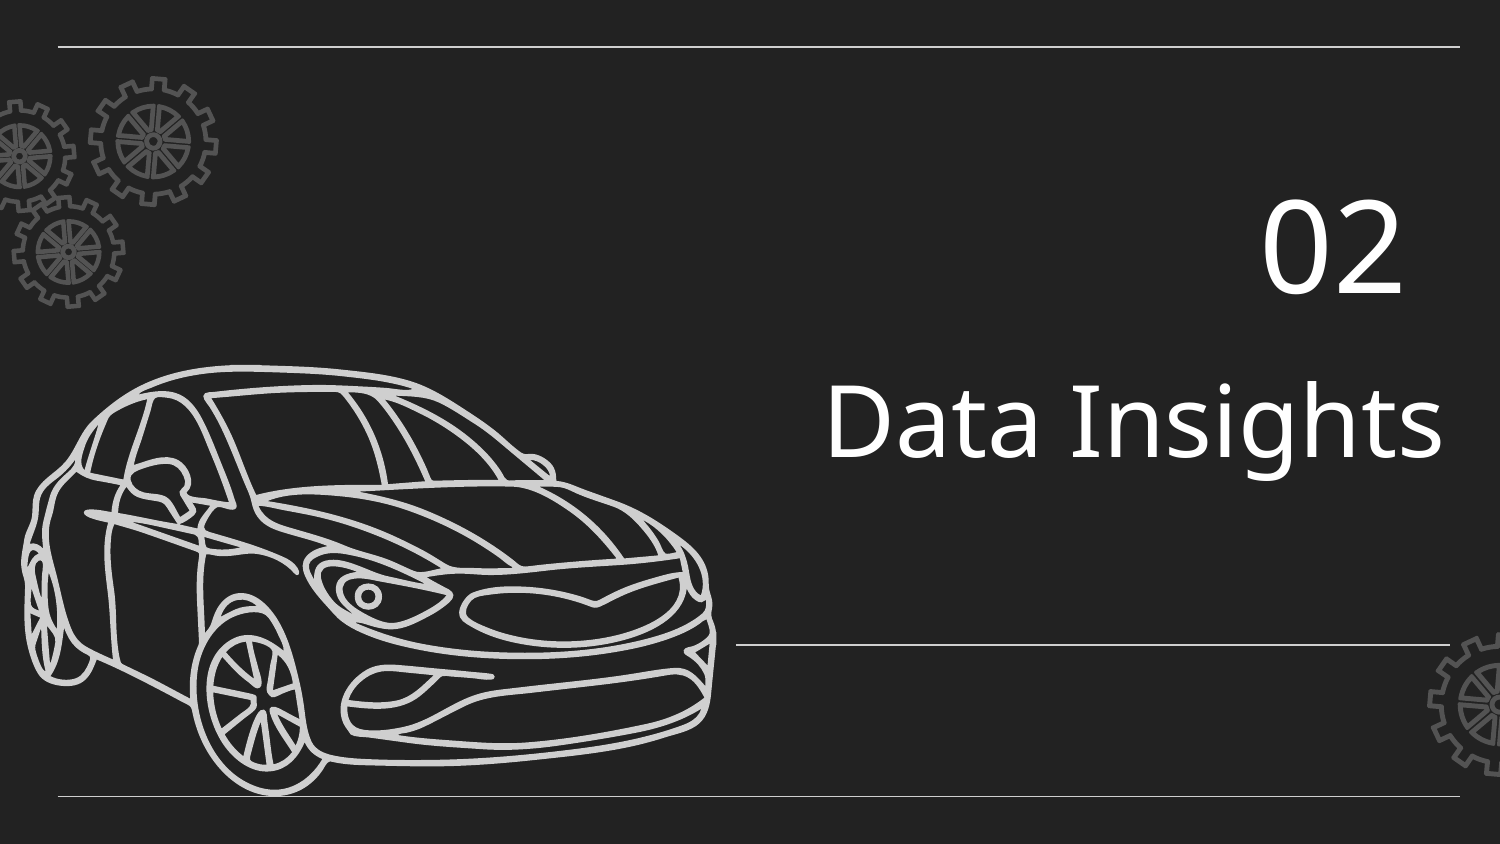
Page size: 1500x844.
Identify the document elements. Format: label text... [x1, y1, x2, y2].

text_box 02 [1177, 170, 1423, 335]
title Data Insights [619, 340, 1462, 495]
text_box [0, 77, 218, 308]
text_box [20, 364, 717, 797]
